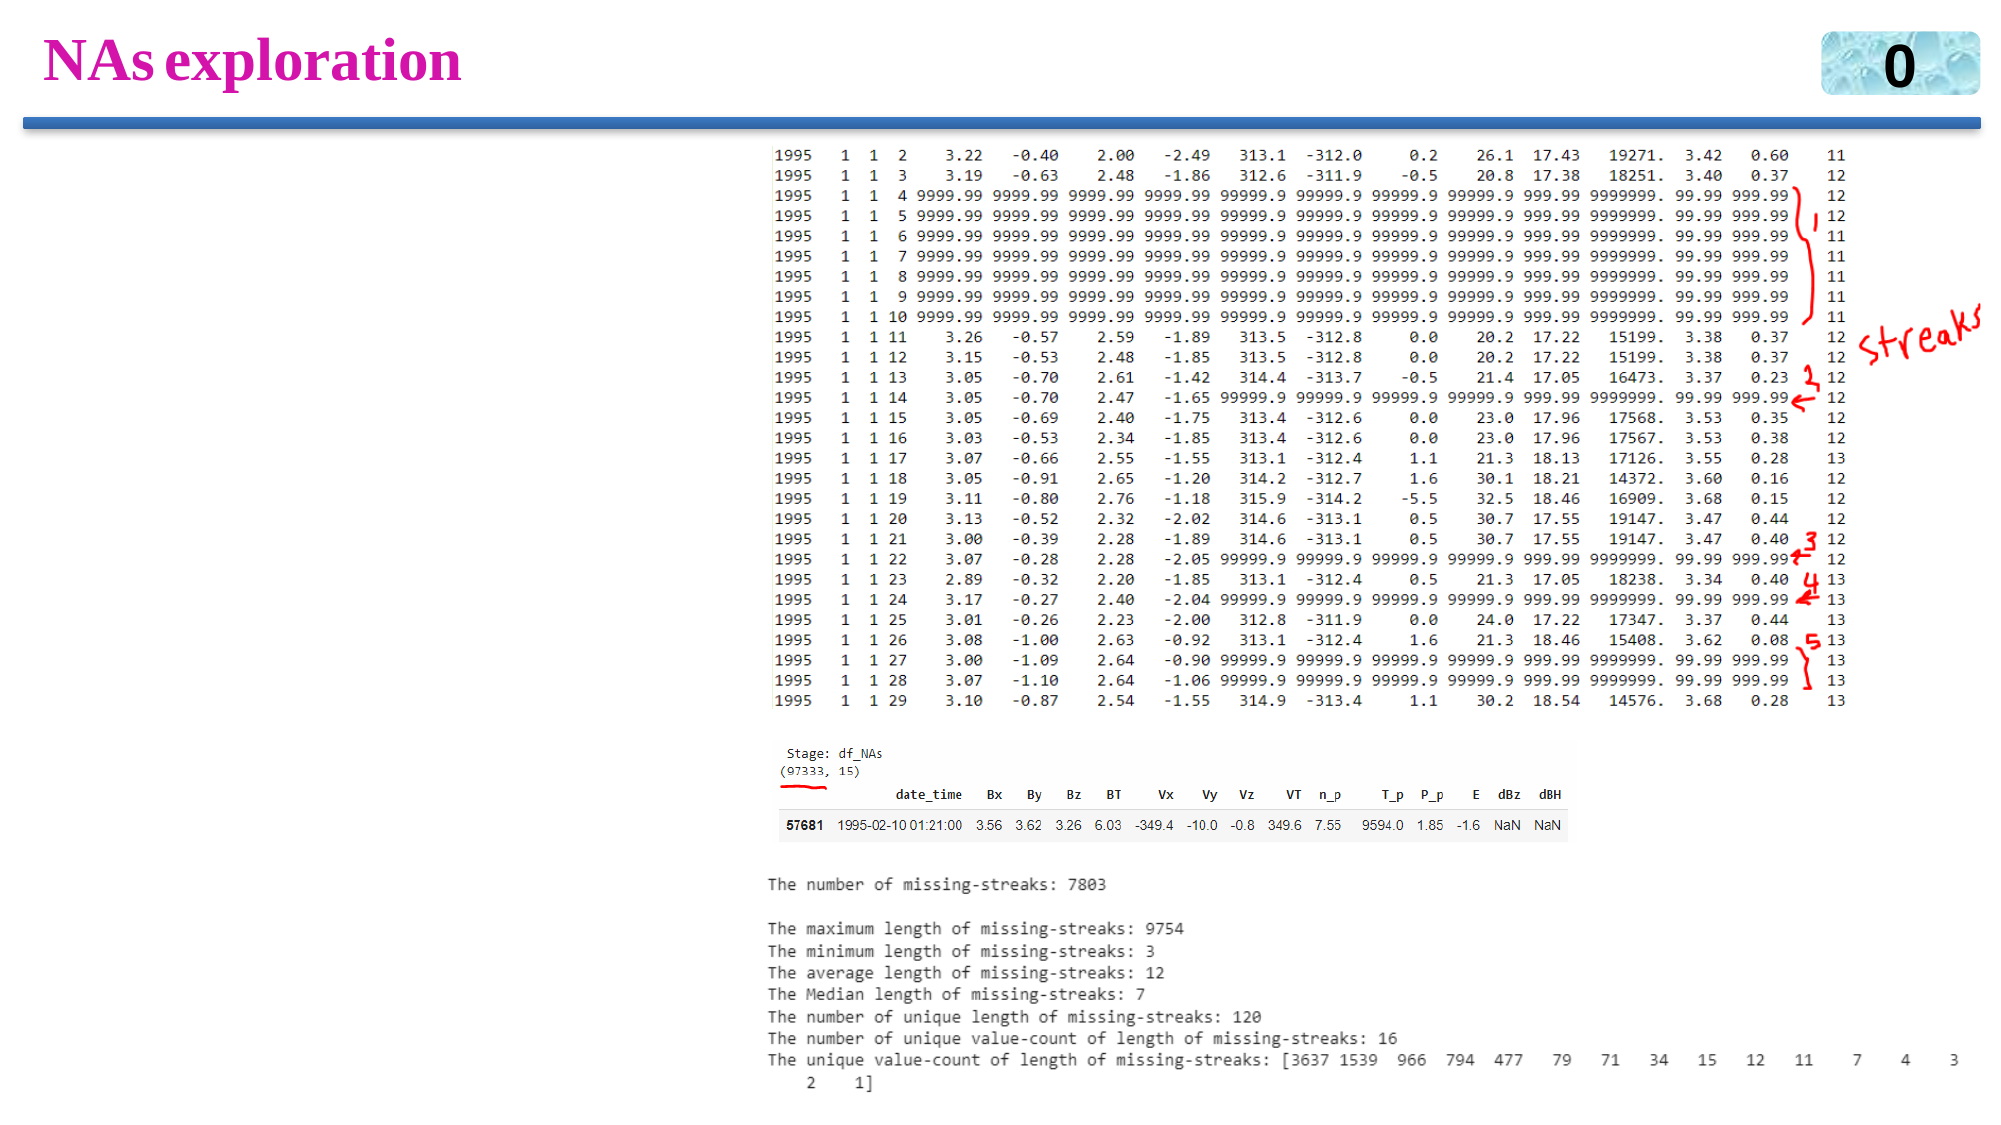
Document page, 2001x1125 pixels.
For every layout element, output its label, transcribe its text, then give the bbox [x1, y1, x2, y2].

text_box 0 [1821, 31, 1981, 95]
text_box [23, 117, 1981, 129]
picture [772, 740, 1577, 843]
title NAs exploration [23, 19, 1440, 104]
picture [755, 865, 1981, 1106]
picture [772, 146, 1981, 709]
